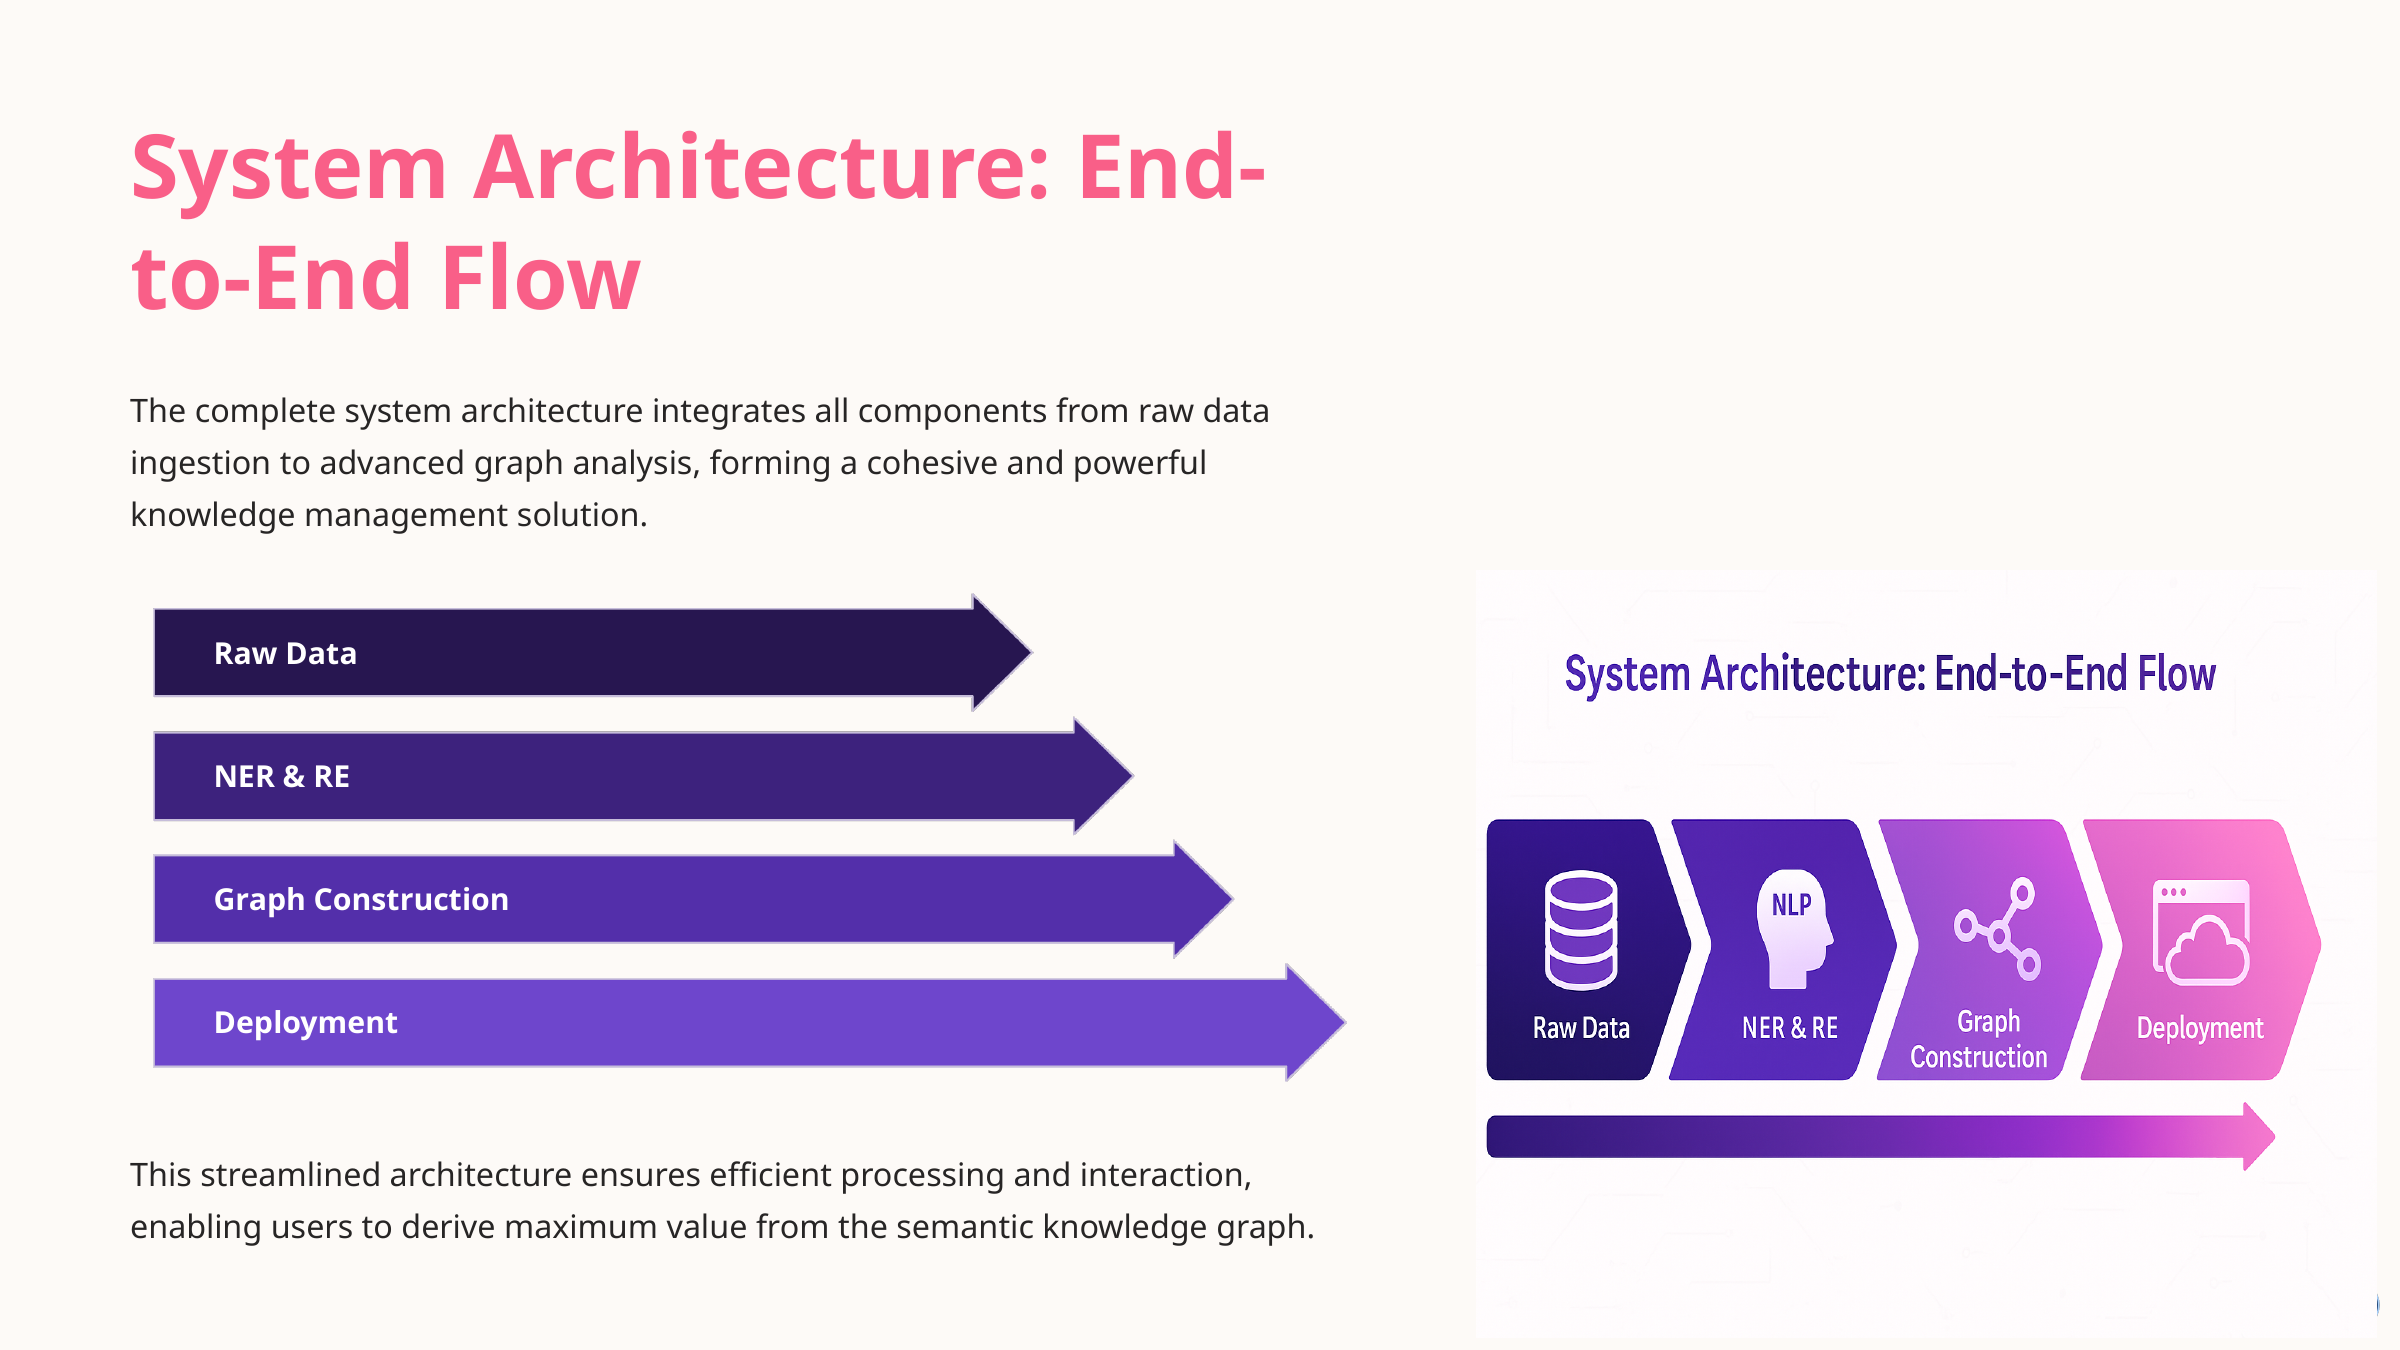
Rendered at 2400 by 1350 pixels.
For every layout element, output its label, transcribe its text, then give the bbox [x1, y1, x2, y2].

picture [1476, 570, 2389, 1339]
text_box The complete system architecture integrates all components from raw data ingestion to advanced graph analysis, forming a cohesive and powerful knowledge management solution. [130, 377, 1370, 534]
picture [130, 570, 1370, 1105]
text_box System Architecture: End-to-End Flow [130, 104, 1370, 329]
text_box This streamlined architecture ensures efficient processing and interaction, enabling users to derive maximum value from the semantic knowledge graph. [130, 1141, 1370, 1246]
